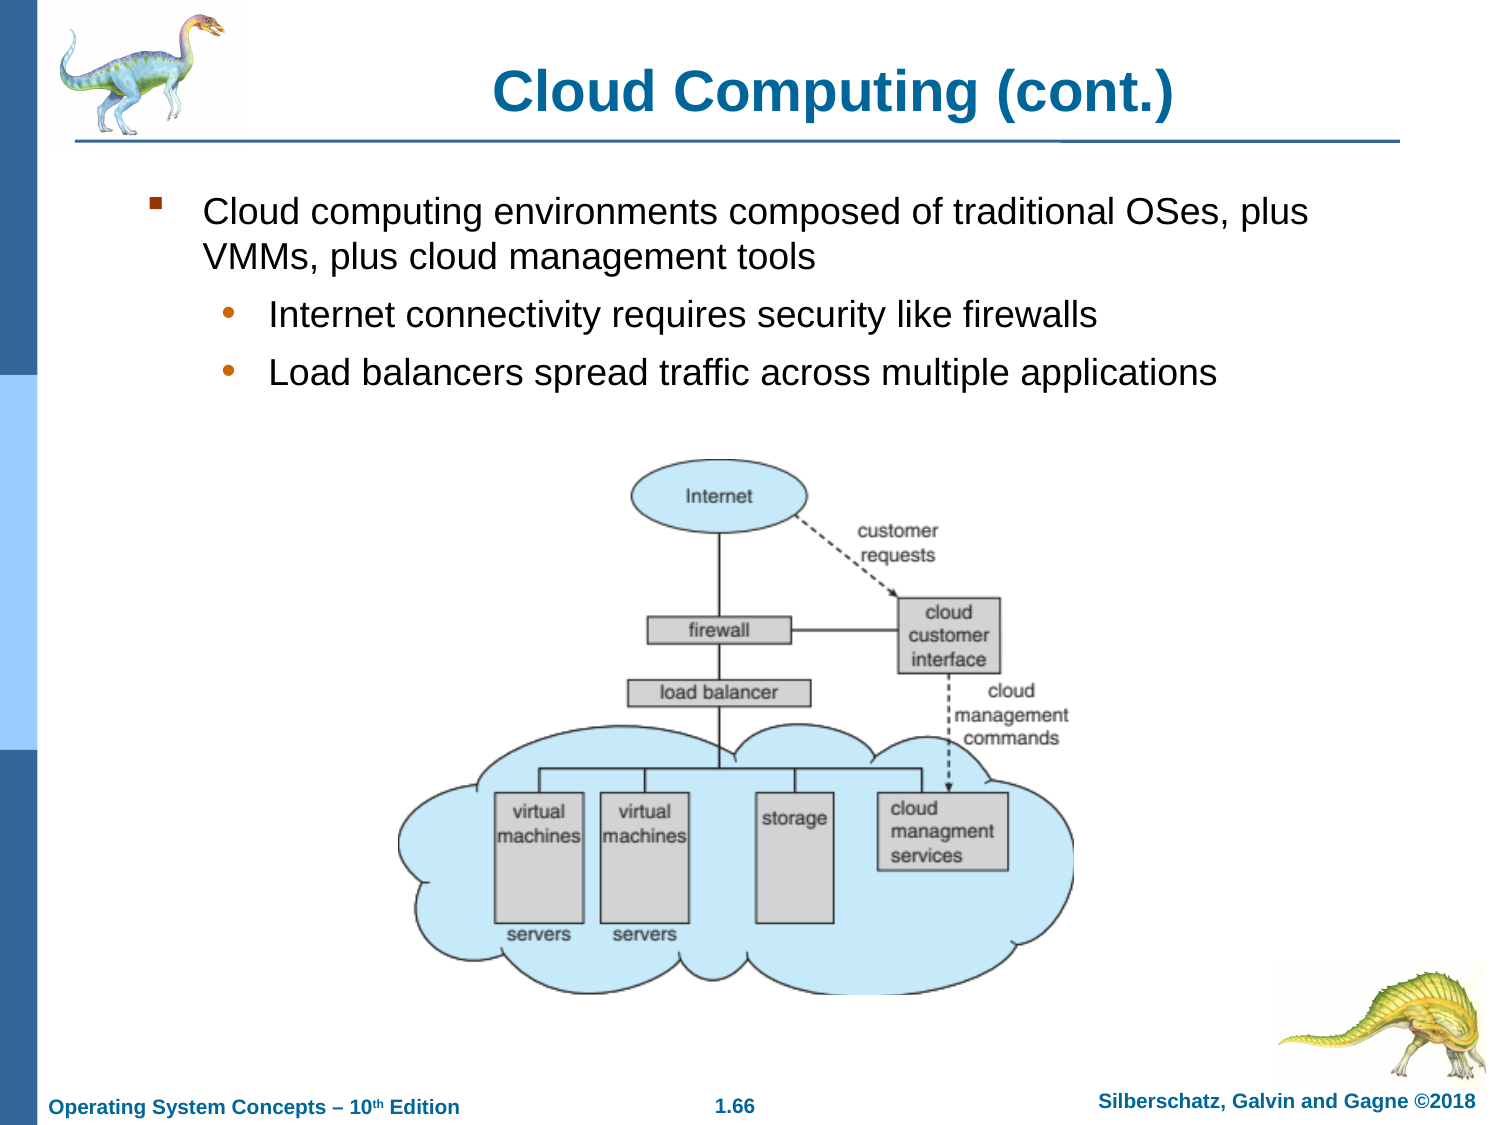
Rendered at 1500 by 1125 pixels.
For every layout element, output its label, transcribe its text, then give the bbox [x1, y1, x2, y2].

text_box Cloud Computing (cont.) [167, 36, 1500, 131]
picture [1275, 959, 1486, 1090]
picture [397, 459, 1075, 995]
list Cloud computing environments composed of traditional OSes, plus VMMs, plus cloud management tools Internet connectivity requires security like firewalls Load balancers spread traffic across multiple applications [131, 179, 1386, 437]
picture [46, 0, 243, 149]
